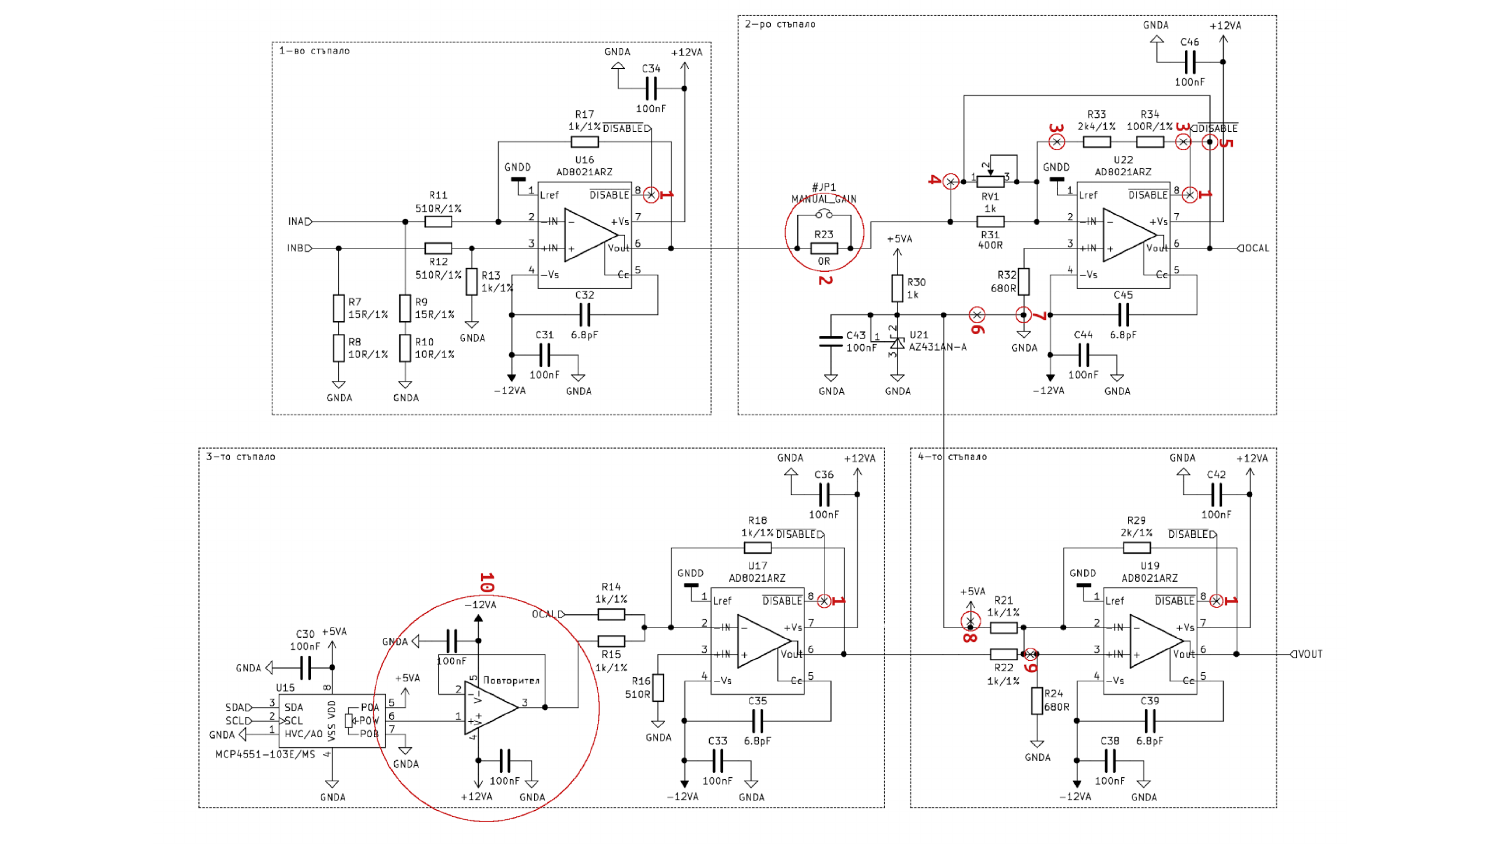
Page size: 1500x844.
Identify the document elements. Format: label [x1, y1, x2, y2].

picture [153, 0, 1347, 844]
